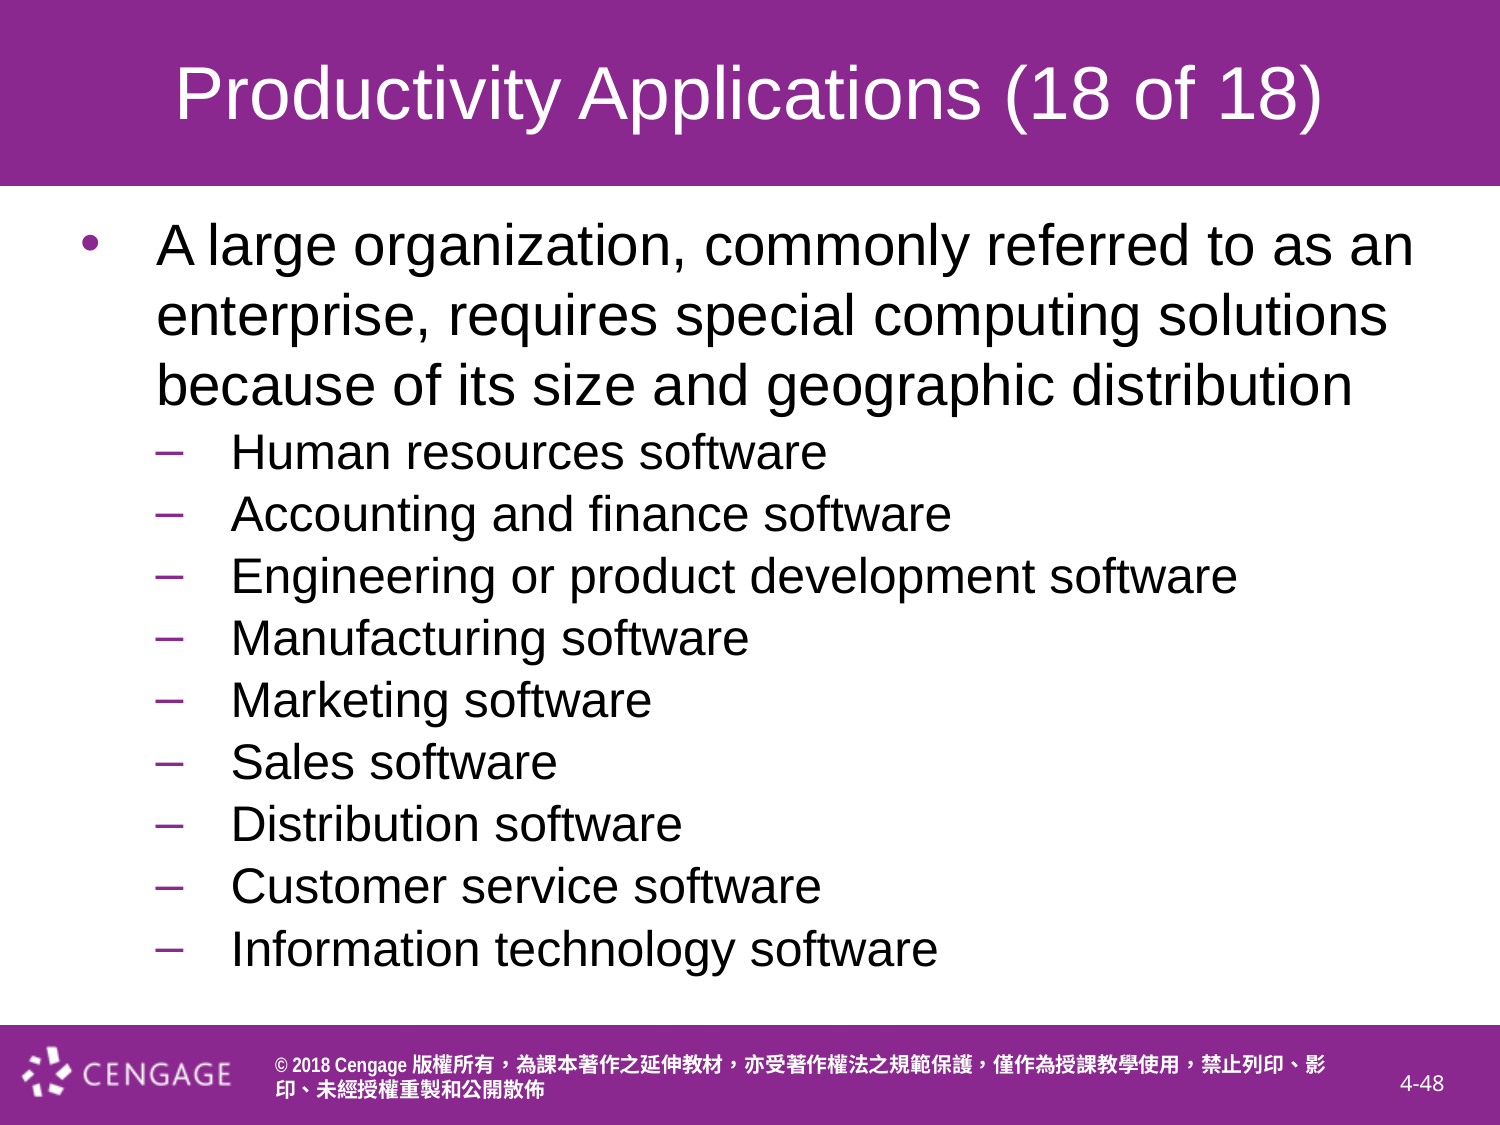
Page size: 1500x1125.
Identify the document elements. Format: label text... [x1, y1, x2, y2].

list A large organization, commonly referred to as an enterprise, requires special computing solutions because of its size and geographic distribution Human resources software Accounting and finance software Engineering or product development software Manufacturing software Marketing software Sales software Distribution software Customer service software Information technology software [65, 200, 1435, 1000]
picture [12, 1037, 236, 1105]
title Productivity Applications (18 of 18) [7, 4, 1493, 175]
